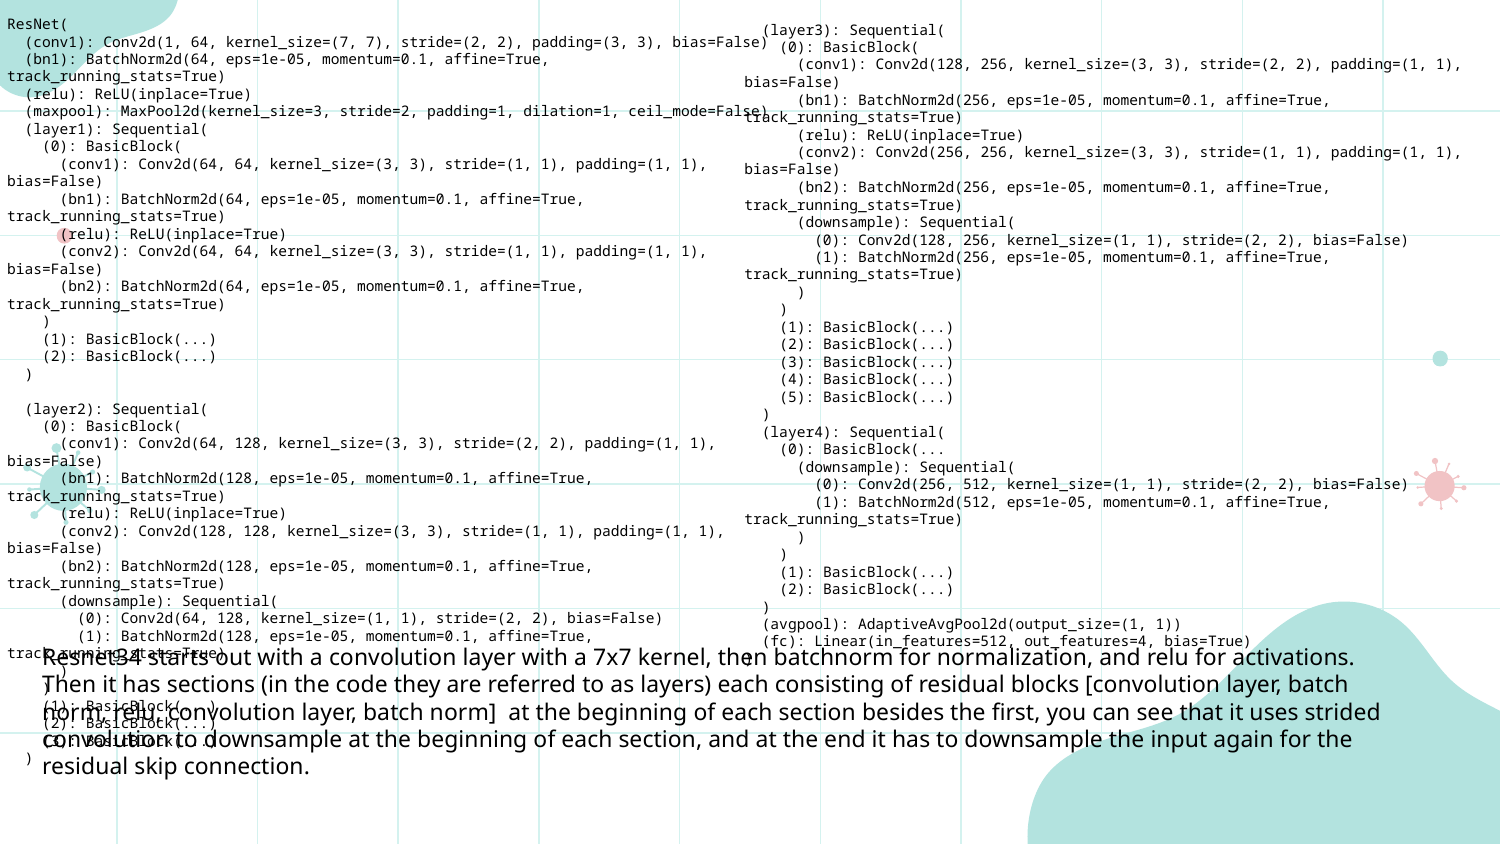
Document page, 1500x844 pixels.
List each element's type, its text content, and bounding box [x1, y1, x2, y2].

subtitle ResNet( (conv1): Conv2d(1, 64, kernel_size=(7, 7), stride=(2, 2), padding=(3, 3), bias=False) (bn1): BatchNorm2d(64, eps=1e-05, momentum=0.1, affine=True, track_running_stats=True) (relu): ReLU(inplace=True) (maxpool): MaxPool2d(kernel_size=3, stride=2, padding=1, dilation=1, ceil_mode=False) (layer1): Sequential( (0): BasicBlock( (conv1): Conv2d(64, 64, kernel_size=(3, 3), stride=(1, 1), padding=(1, 1), bias=False) (bn1): BatchNorm2d(64, eps=1e-05, momentum=0.1, affine=True, track_running_stats=True) (relu): ReLU(inplace=True) (conv2): Conv2d(64, 64, kernel_size=(3, 3), stride=(1, 1), padding=(1, 1), bias=False) (bn2): BatchNorm2d(64, eps=1e-05, momentum=0.1, affine=True, track_running_stats=True) ) (1): BasicBlock(...) (2): BasicBlock(...) ) (layer2): Sequential( (0): BasicBlock( (conv1): Conv2d(64, 128, kernel_size=(3, 3), stride=(2, 2), padding=(1, 1), bias=False) (bn1): BatchNorm2d(128, eps=1e-05, momentum=0.1, affine=True, track_running_stats=True) (relu): ReLU(inplace=True) (conv2): Conv2d(128, 128, kernel_size=(3, 3), stride=(1, 1), padding=(1, 1), bias=False) (bn2): BatchNorm2d(128, eps=1e-05, momentum=0.1, affine=True, track_running_stats=True) (downsample): Sequential( (0): Conv2d(64, 128, kernel_size=(1, 1), stride=(2, 2), bias=False) (1): BatchNorm2d(128, eps=1e-05, momentum=0.1, affine=True, track_running_stats=True) ) ) (1): BasicBlock(...) (2): BasicBlock(...) (3): BasicBlock(...) ) [0, 0, 784, 608]
text_box (layer3): Sequential( (0): BasicBlock( (conv1): Conv2d(128, 256, kernel_size=(3, 3), stride=(2, 2), padding=(1, 1), bias=False) (bn1): BatchNorm2d(256, eps=1e-05, momentum=0.1, affine=True, track_running_stats=True) (relu): ReLU(inplace=True) (conv2): Conv2d(256, 256, kernel_size=(3, 3), stride=(1, 1), padding=(1, 1), bias=False) (bn2): BatchNorm2d(256, eps=1e-05, momentum=0.1, affine=True, track_running_stats=True) (downsample): Sequential( (0): Conv2d(128, 256, kernel_size=(1, 1), stride=(2, 2), bias=False) (1): BatchNorm2d(256, eps=1e-05, momentum=0.1, affine=True, track_running_stats=True) ) ) (1): BasicBlock(...) (2): BasicBlock(...) (3): BasicBlock(...) (4): BasicBlock(...) (5): BasicBlock(...) ) (layer4): Sequential( (0): BasicBlock(... (downsample): Sequential( (0): Conv2d(256, 512, kernel_size=(1, 1), stride=(2, 2), bias=False) (1): BatchNorm2d(512, eps=1e-05, momentum=0.1, affine=True, track_running_stats=True) ) ) (1): BasicBlock(...) (2): BasicBlock(...) ) (avgpool): AdaptiveAvgPool2d(output_size=(1, 1)) (fc): Linear(in_features=512, out_features=4, bias=True) ) [729, 5, 1500, 700]
text_box Resnet34 starts out with a convolution layer with a 7x7 kernel, then batchnorm for normalization, and relu for activations. Then it has sections (in the code they are referred to as layers) each consisting of residual blocks [convolution layer, batch norm, relu, convolution layer, batch norm] at the beginning of each section besides the first, you can see that it uses strided convolution to downsample at the beginning of each section, and at the end it has to downsample the input again for the residual skip connection. [27, 627, 1411, 795]
